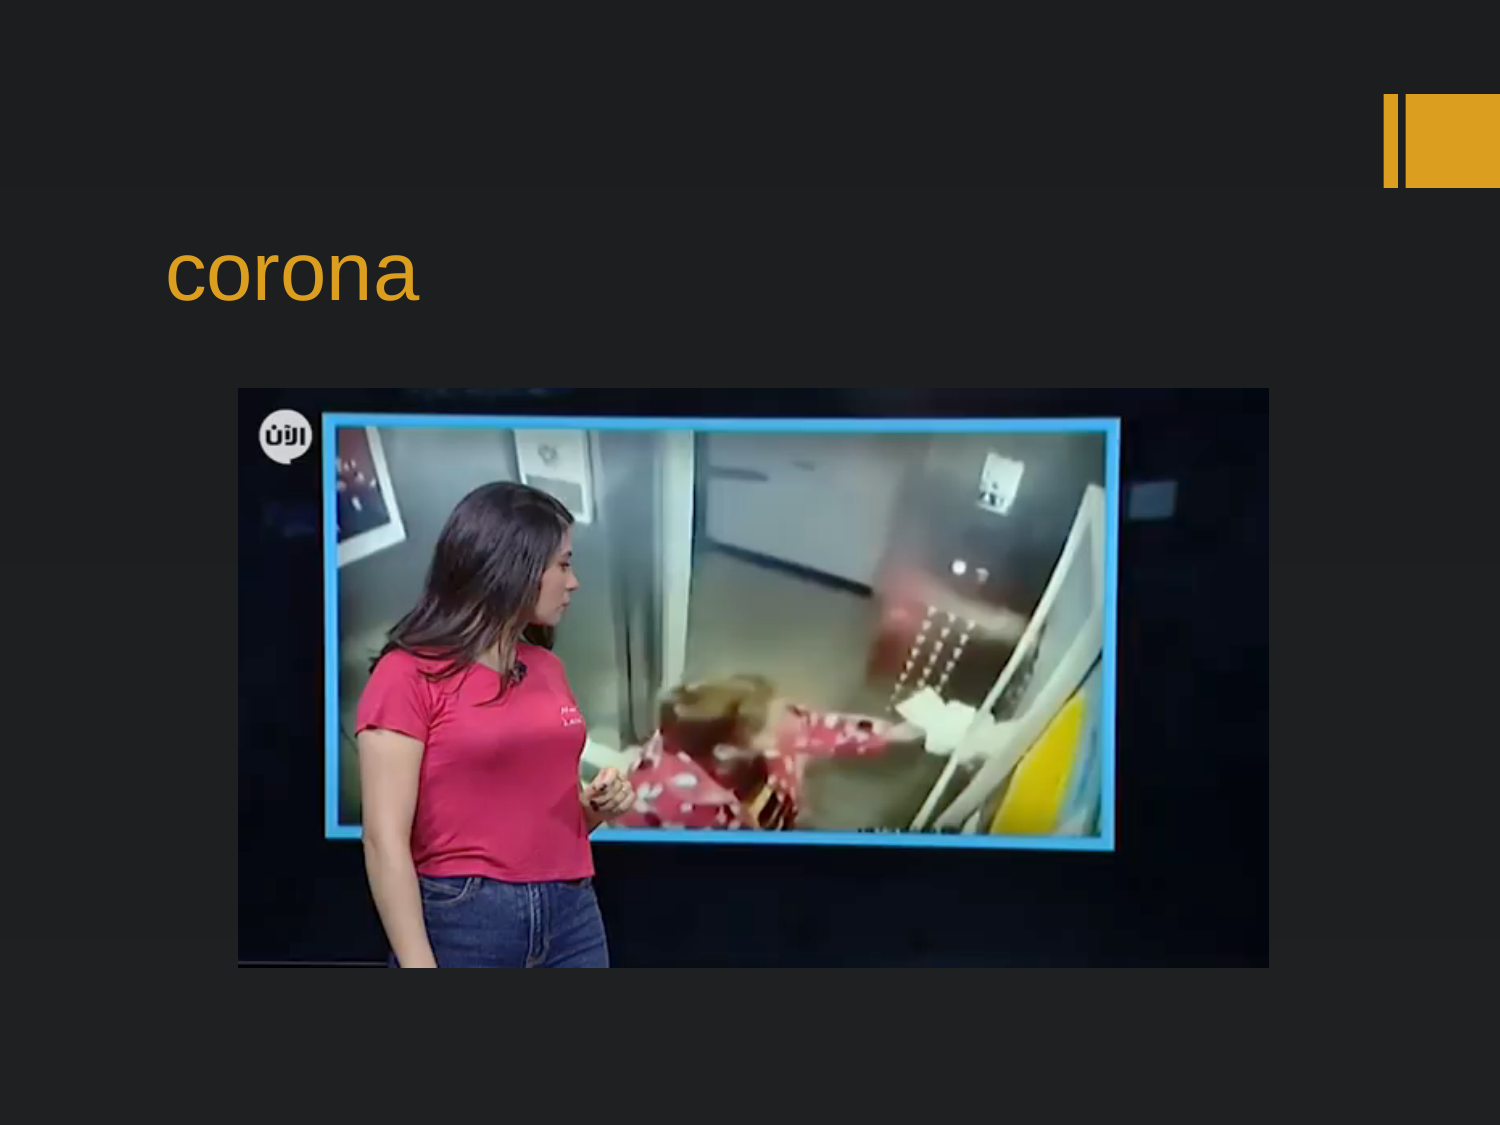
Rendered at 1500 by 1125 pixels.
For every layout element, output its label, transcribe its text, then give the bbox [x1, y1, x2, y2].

title corona [150, 137, 1350, 325]
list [236, 386, 1270, 969]
